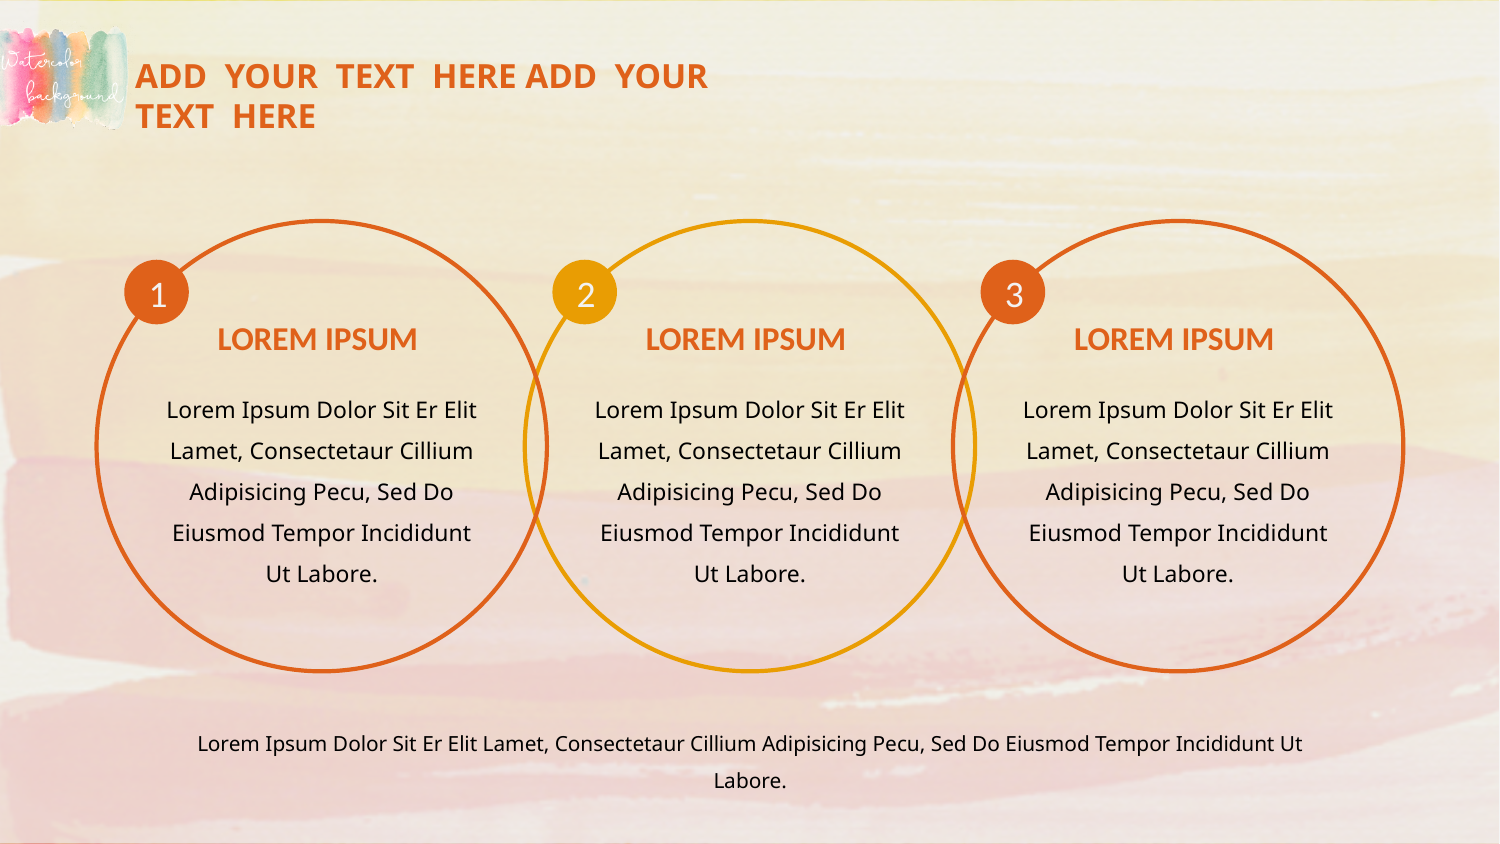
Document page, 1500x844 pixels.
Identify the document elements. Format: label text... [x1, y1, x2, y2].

text_box [578, 595, 922, 674]
text_box LOREM IPSUM [202, 309, 441, 365]
text_box [94, 218, 550, 589]
text_box [536, 218, 964, 588]
text_box LOREM IPSUM [631, 309, 869, 365]
text_box LOREM IPSUM [1059, 309, 1297, 365]
picture [0, 19, 136, 133]
text_box Lorem Ipsum Dolor Sit Er Elit Lamet, Consectetaur Cillium Adipisicing Pecu, Sed Do Eiusmod Tempor Incididunt Ut Labore. [161, 710, 1339, 801]
text_box Lorem Ipsum Dolor Sit Er Elit Lamet, Consectetaur Cillium Adipisicing Pecu, Sed Do Eiusmod Tempor Incididunt Ut Labore. [572, 374, 928, 595]
text_box ADD YOUR TEXT HERE ADD YOUR TEXT HERE [133, 49, 746, 141]
text_box Lorem Ipsum Dolor Sit Er Elit Lamet, Consectetaur Cillium Adipisicing Pecu, Sed Do Eiusmod Tempor Incididunt Ut Labore. [1001, 374, 1356, 595]
text_box 3 [978, 257, 1048, 327]
text_box [950, 218, 1406, 589]
text_box Lorem Ipsum Dolor Sit Er Elit Lamet, Consectetaur Cillium Adipisicing Pecu, Sed Do Eiusmod Tempor Incididunt Ut Labore. [144, 374, 499, 595]
text_box [150, 595, 494, 674]
text_box [1006, 595, 1350, 674]
text_box 2 [550, 257, 620, 327]
text_box 1 [122, 257, 191, 327]
